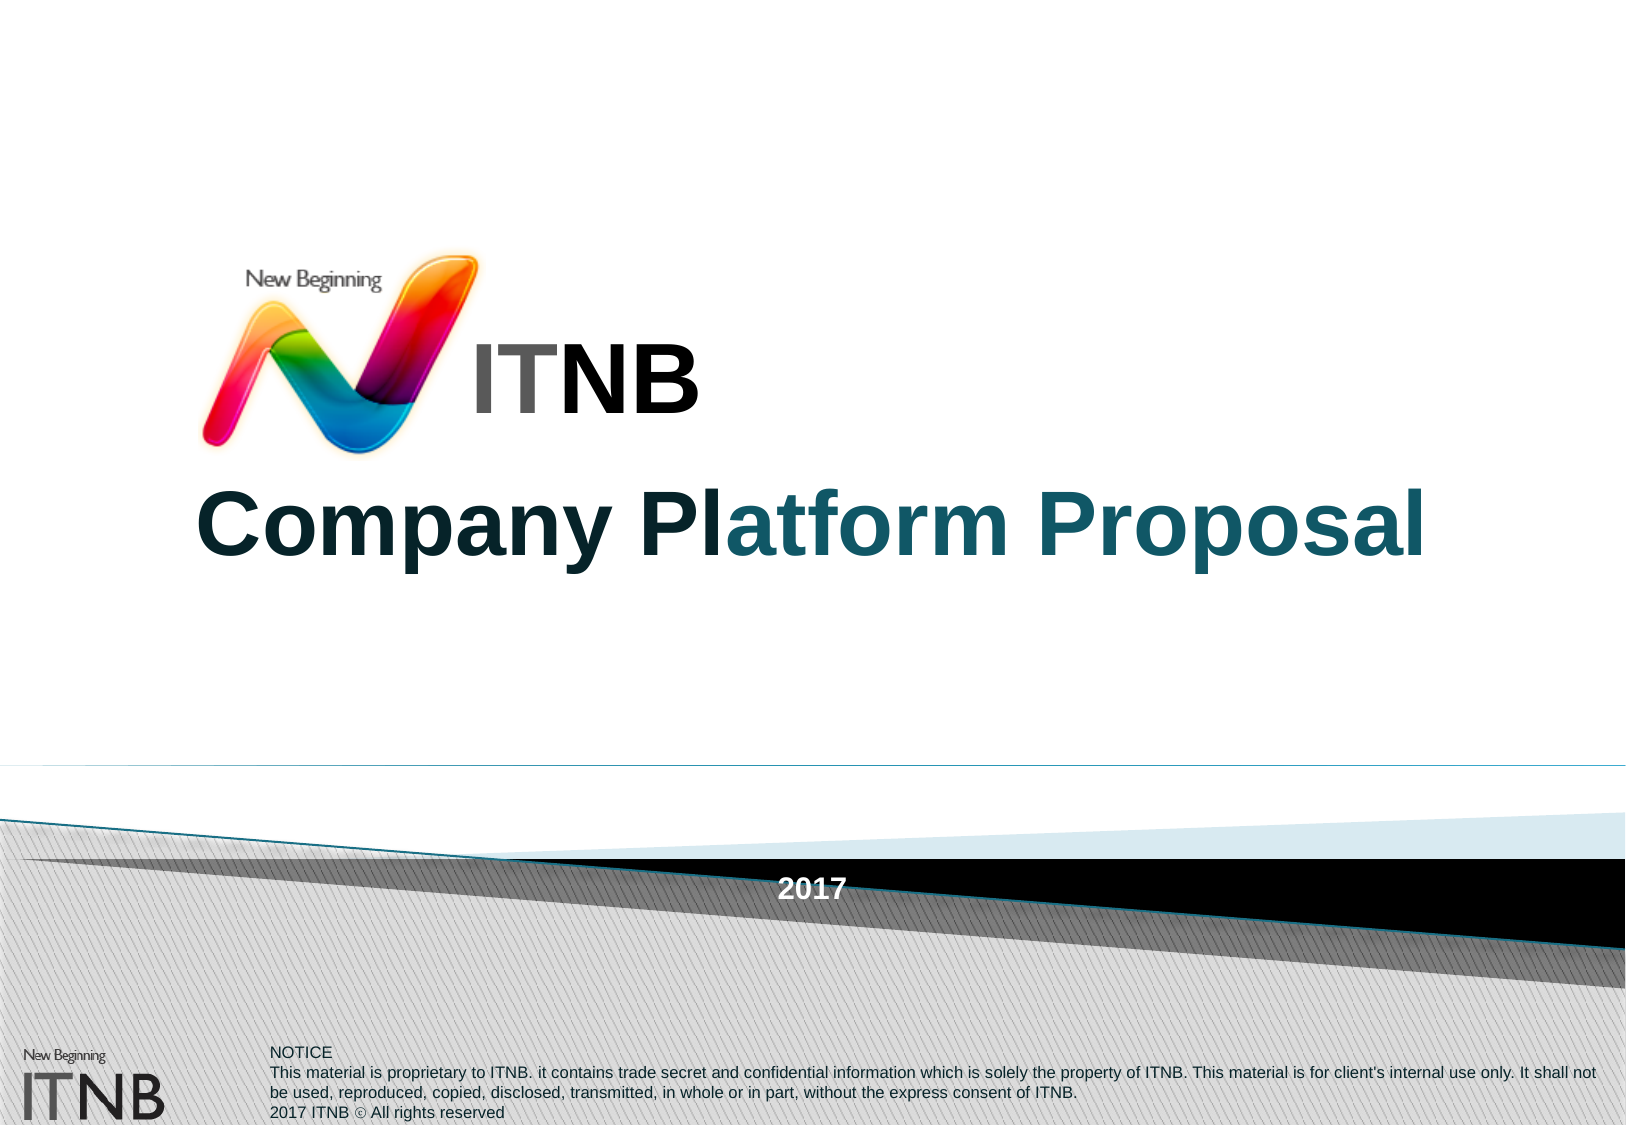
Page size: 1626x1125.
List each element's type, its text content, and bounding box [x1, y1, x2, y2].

picture [197, 243, 486, 461]
text_box ITNB [491, 314, 858, 432]
picture [21, 1046, 166, 1121]
text_box Company Platform Proposal [0, 460, 1625, 578]
text_box 2017 [0, 860, 1625, 914]
picture [699, 914, 1625, 989]
